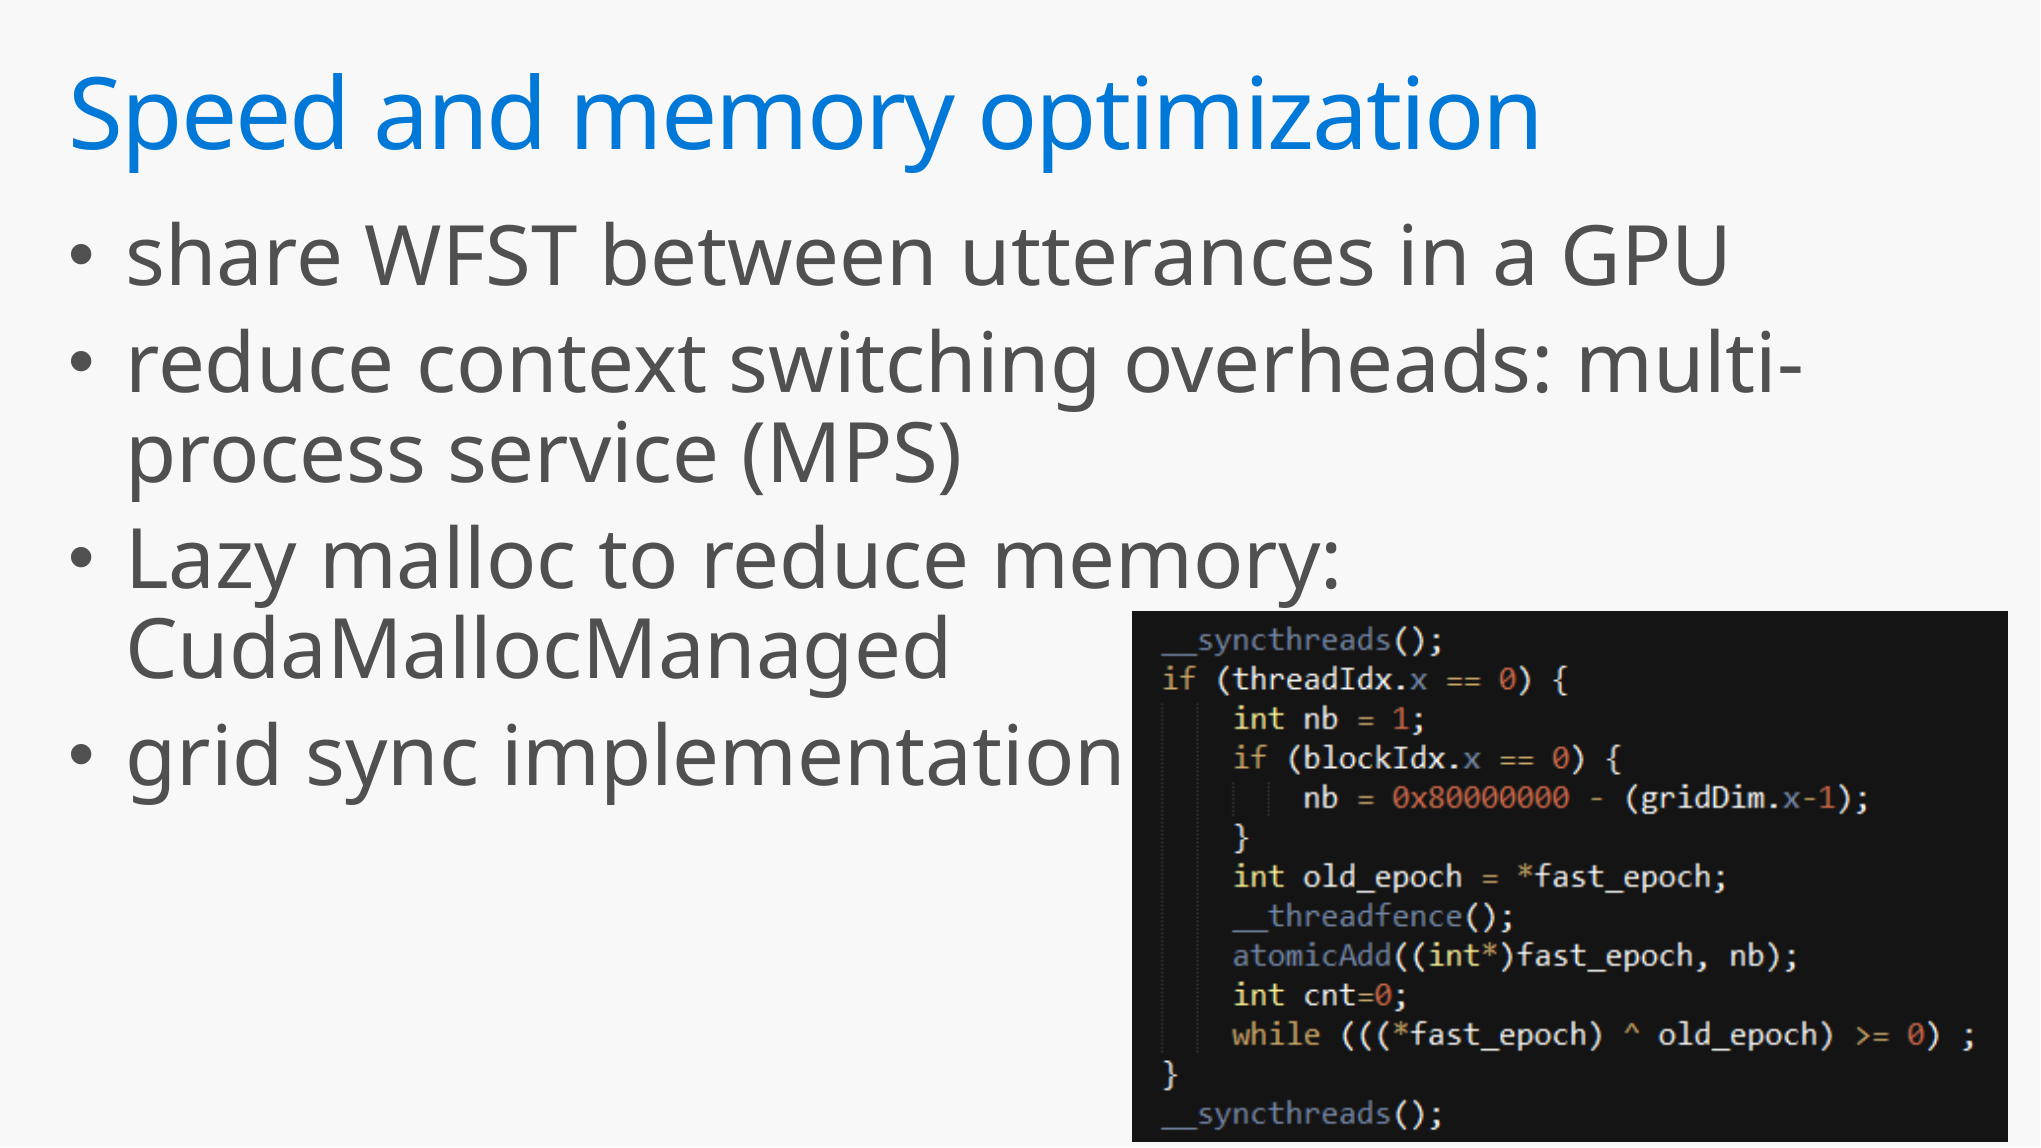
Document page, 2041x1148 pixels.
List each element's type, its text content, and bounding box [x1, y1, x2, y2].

title Speed and memory optimization [45, 48, 1996, 198]
picture [1132, 610, 2008, 1142]
text_box share WFST between utterances in a GPU reduce context switching overheads: multi-process service (MPS) Lazy malloc to reduce memory: CudaMallocManaged grid sync implementation [45, 198, 2041, 819]
